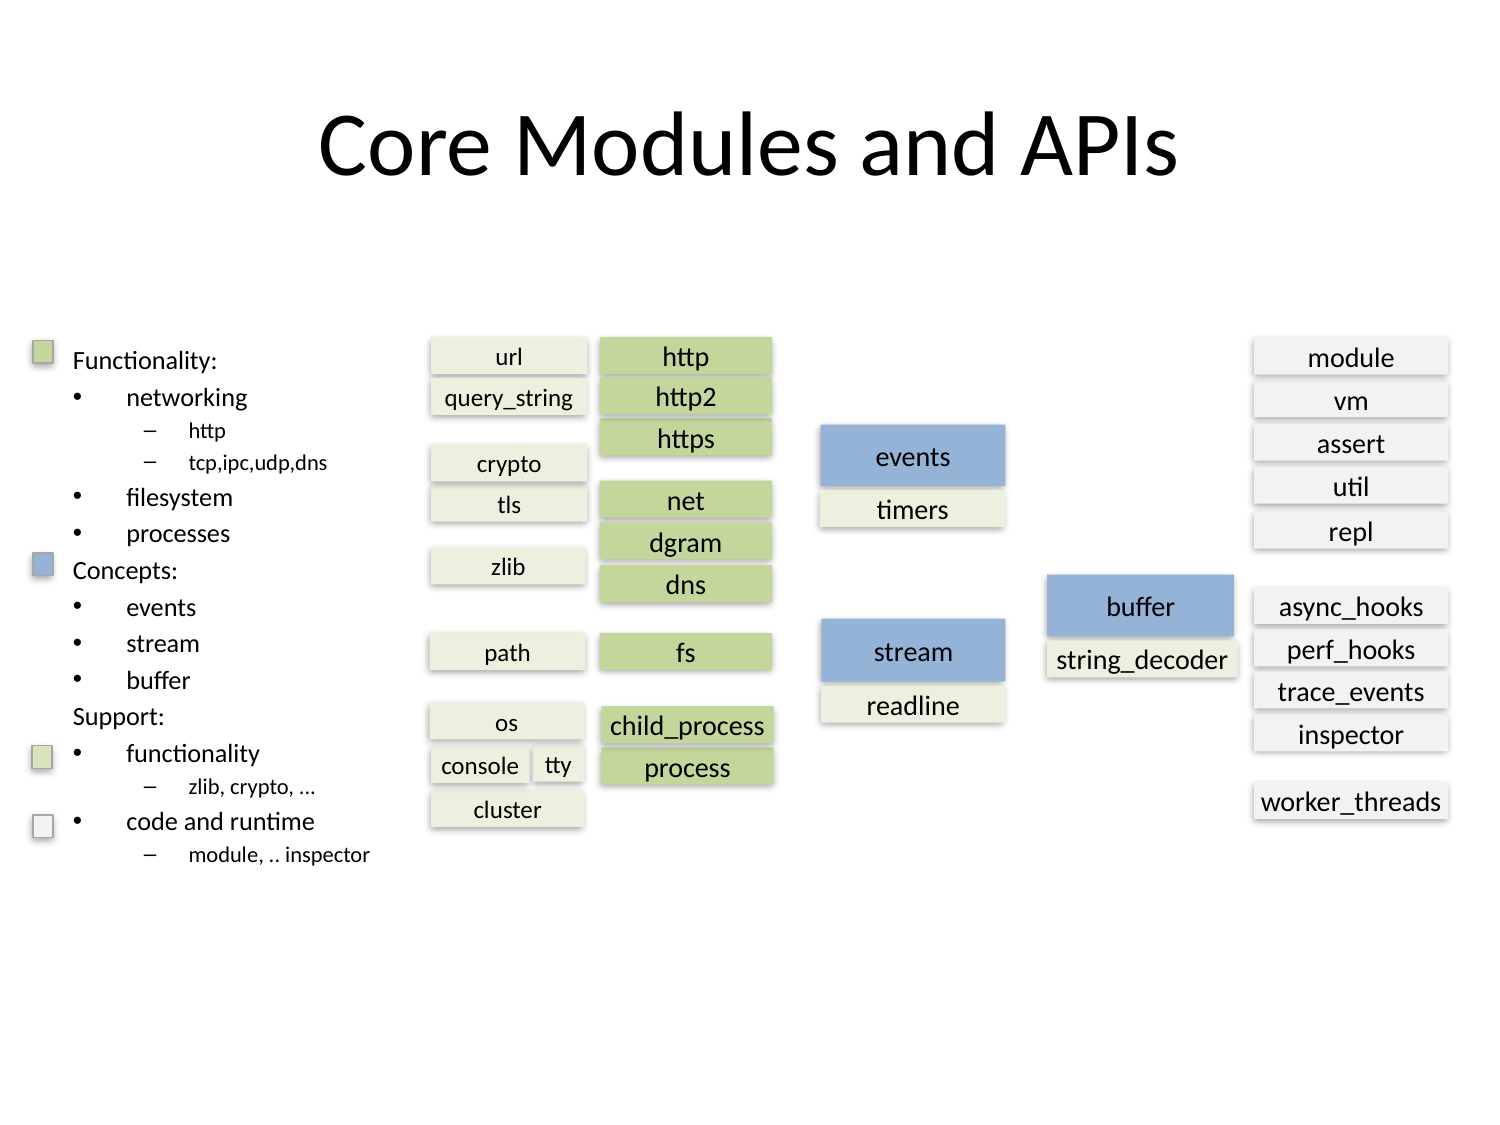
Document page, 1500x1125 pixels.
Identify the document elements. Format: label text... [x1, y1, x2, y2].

text_box fs [599, 632, 773, 671]
text_box buffer [1046, 574, 1235, 637]
text_box readline [820, 685, 1006, 723]
text_box events [820, 424, 1006, 487]
text_box tty [534, 747, 585, 782]
text_box dgram [599, 522, 773, 560]
text_box child_process [601, 705, 775, 744]
text_box perf_hooks [1253, 629, 1449, 667]
text_box http [599, 336, 773, 375]
text_box url [430, 336, 588, 375]
text_box cluster [430, 789, 585, 828]
text_box query_string [430, 377, 588, 416]
text_box https [599, 422, 773, 456]
text_box [32, 552, 54, 576]
text_box process [601, 751, 775, 785]
text_box [32, 340, 54, 364]
text_box console [430, 748, 530, 784]
text_box assert [1253, 423, 1449, 461]
text_box tls [430, 488, 588, 522]
text_box net [599, 480, 773, 519]
text_box crypto [430, 444, 588, 482]
text_box [31, 745, 53, 769]
text_box trace_events [1253, 671, 1449, 709]
text_box module [1253, 337, 1449, 375]
text_box string_decoder [1046, 640, 1239, 678]
text_box async_hooks [1253, 586, 1449, 625]
text_box vm [1253, 382, 1449, 418]
text_box inspector [1253, 714, 1449, 752]
text_box path [429, 632, 586, 671]
text_box util [1253, 466, 1449, 505]
text_box dns [599, 564, 773, 603]
text_box stream [821, 618, 1006, 682]
list Functionality: networking http tcp,ipc,udp,dns filesystem processes Concepts: events stream buffer Support: functionality zlib, crypto, ... code and runtime module, .. inspector [57, 336, 388, 894]
text_box [32, 814, 54, 838]
text_box worker_threads [1253, 781, 1449, 820]
text_box zlib [430, 547, 586, 585]
text_box os [429, 702, 585, 740]
title Core Modules and APIs [75, 45, 1425, 233]
text_box repl [1253, 511, 1449, 549]
text_box http2 [599, 376, 773, 415]
text_box timers [819, 489, 1006, 528]
